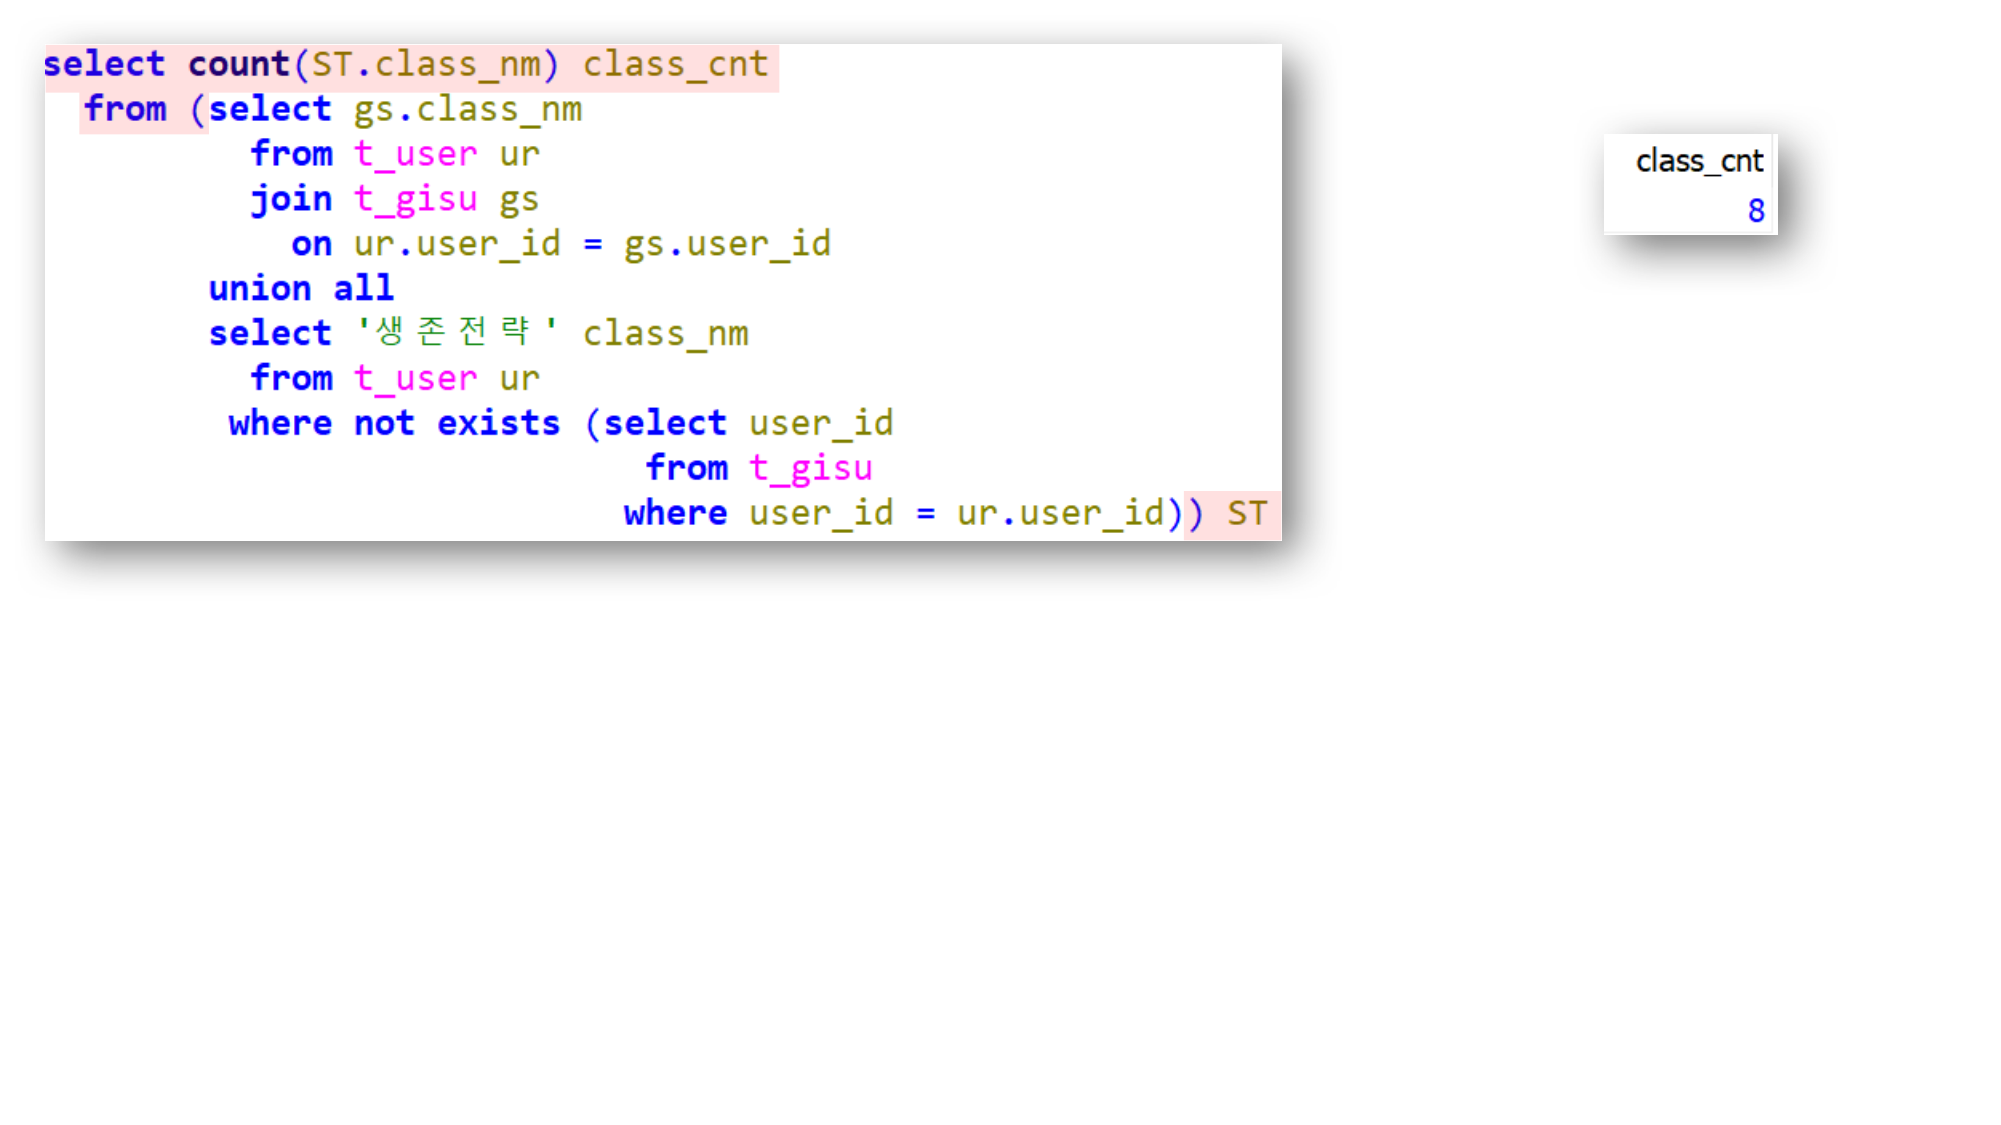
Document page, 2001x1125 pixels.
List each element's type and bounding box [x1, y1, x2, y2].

picture [45, 44, 1282, 541]
picture [1604, 134, 1778, 235]
